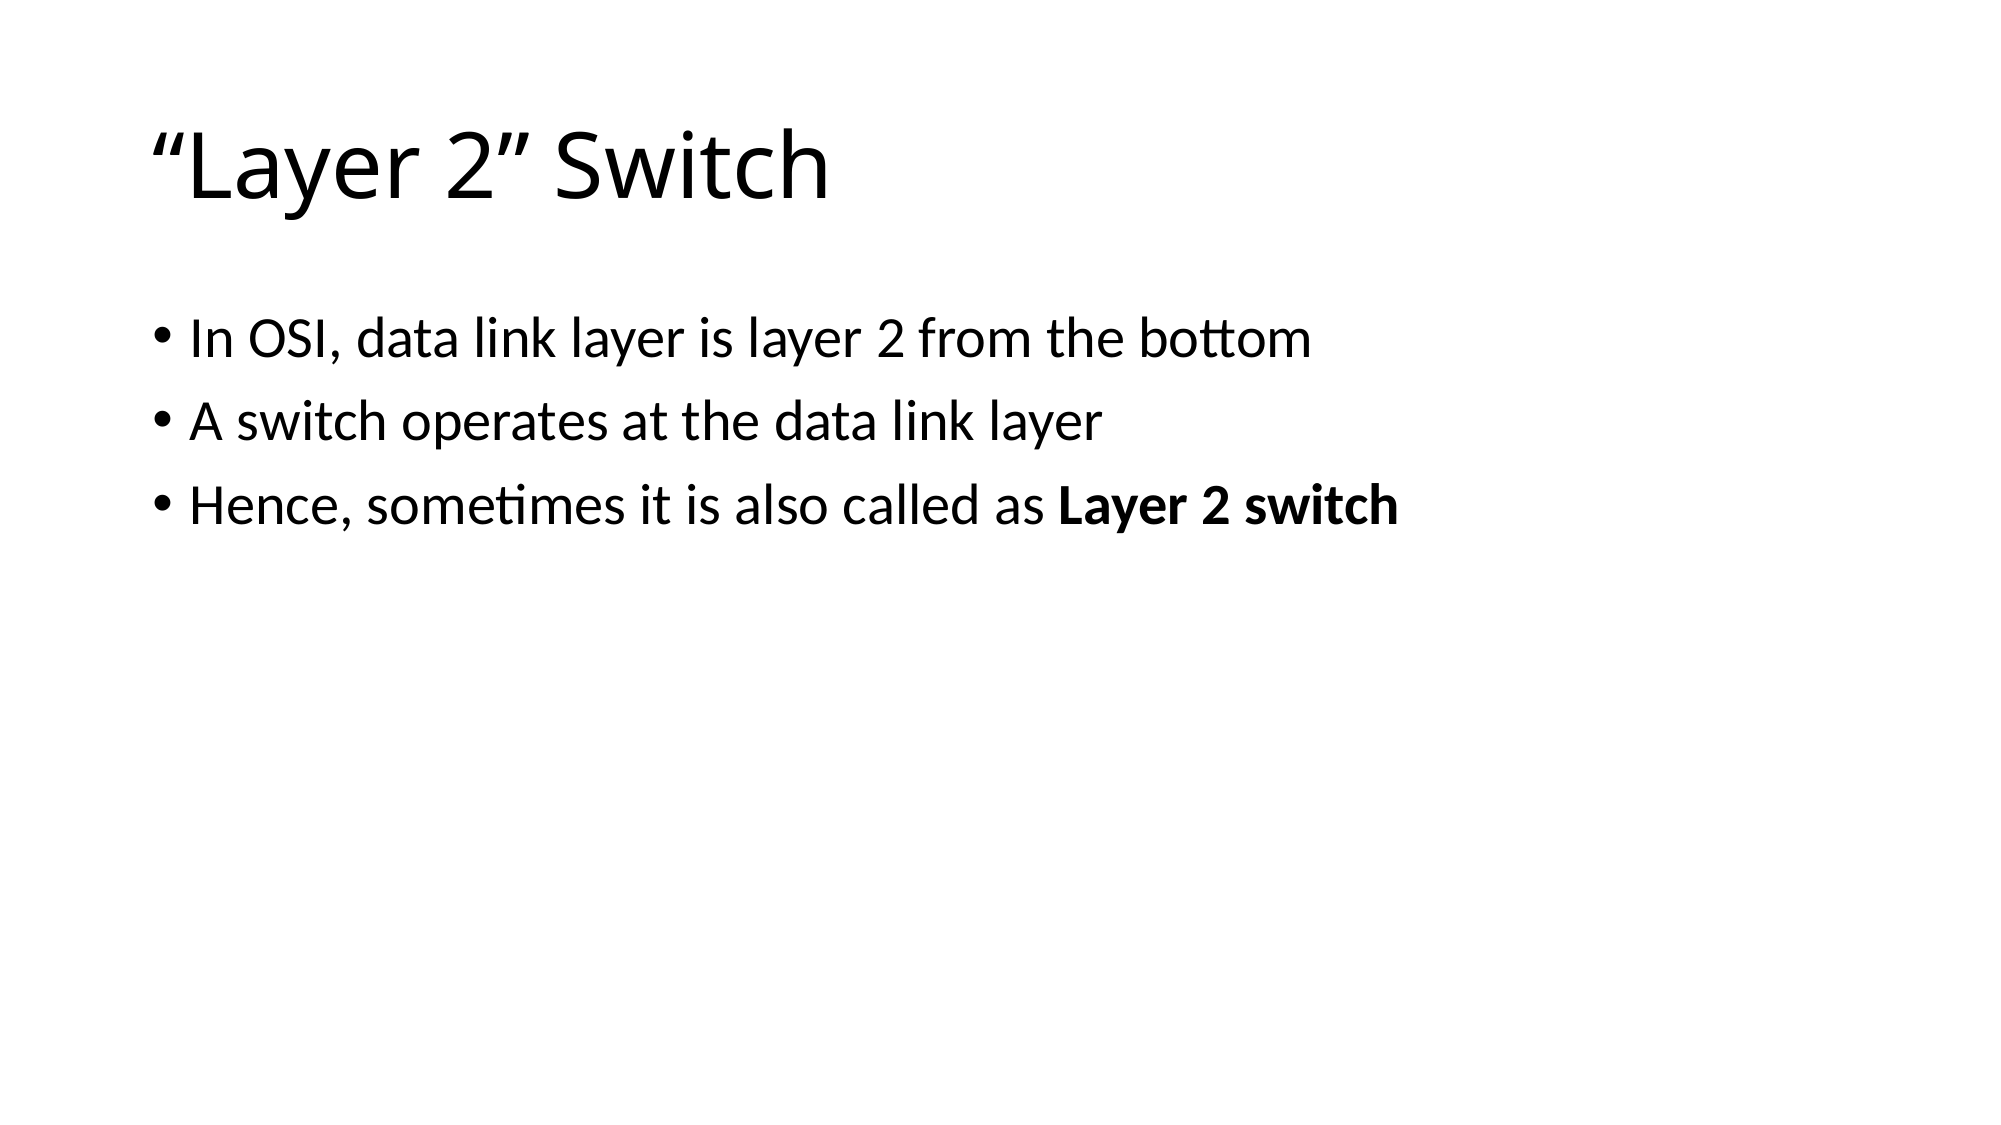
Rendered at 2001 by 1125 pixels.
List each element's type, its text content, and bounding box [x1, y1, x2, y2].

title “Layer 2” Switch [137, 59, 1863, 278]
list In OSI, data link layer is layer 2 from the bottom A switch operates at the data link layer Hence, sometimes it is also called as Layer 2 switch [137, 299, 1863, 1014]
